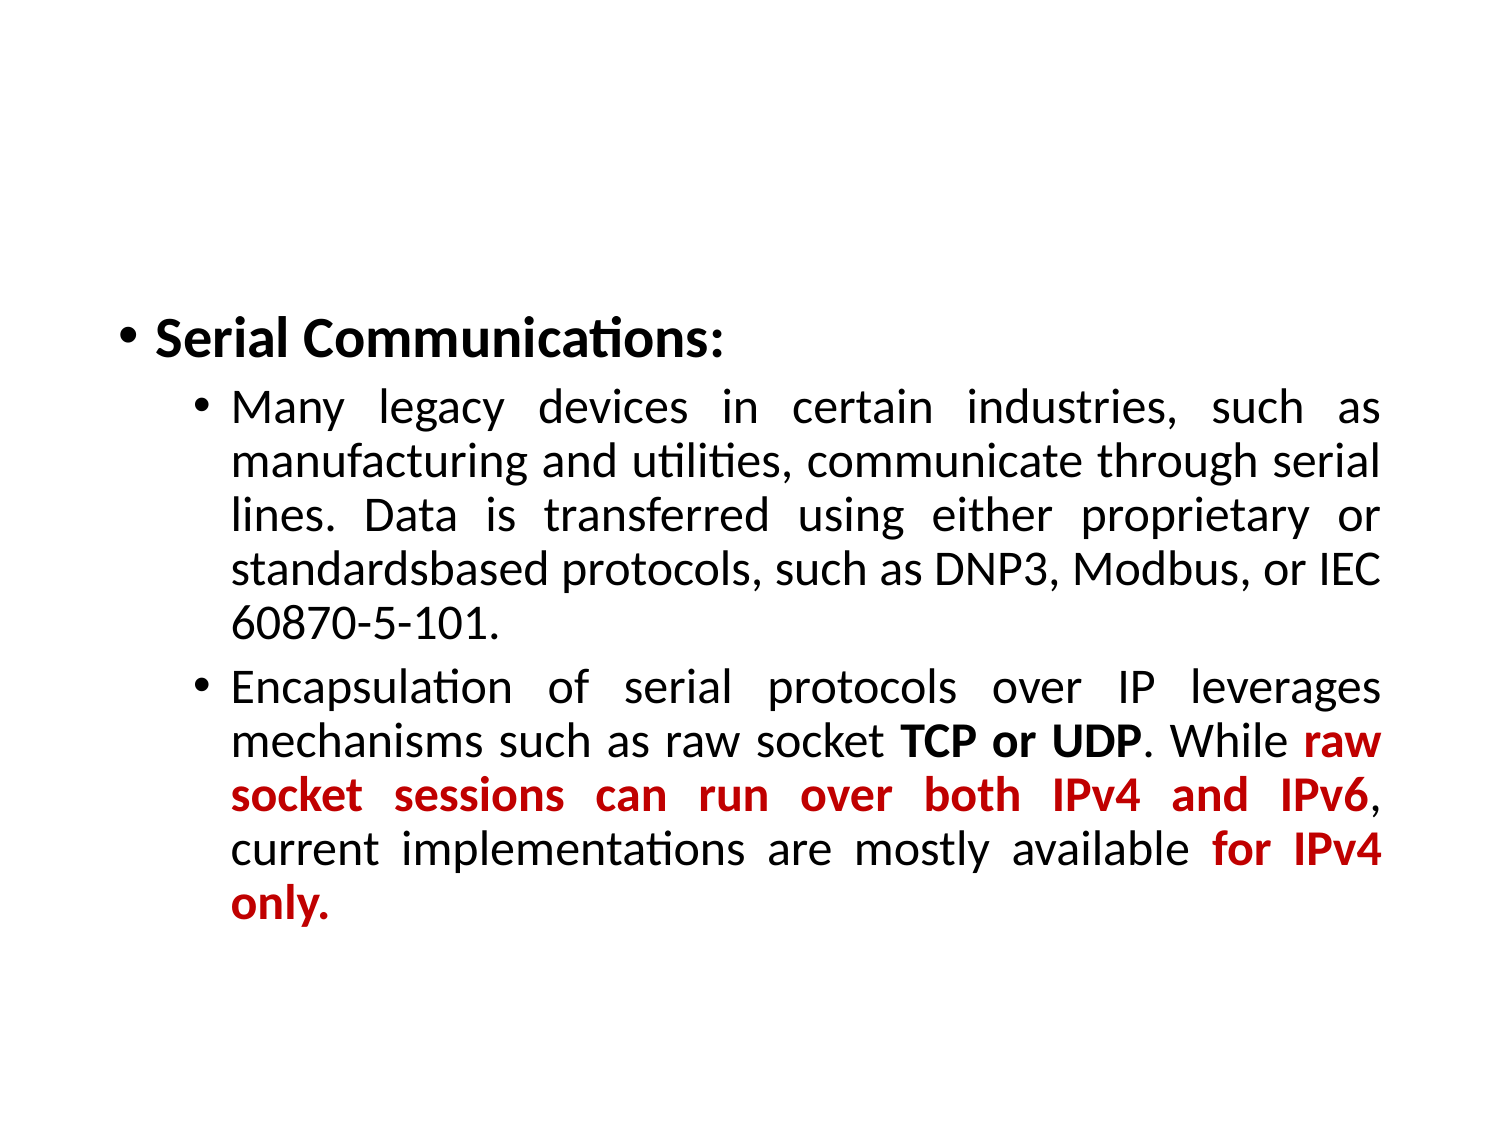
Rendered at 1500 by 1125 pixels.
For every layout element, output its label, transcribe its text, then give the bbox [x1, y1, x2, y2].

list Serial Communications: Many legacy devices in certain industries, such as manufacturing and utilities, communicate through serial lines. Data is transferred using either proprietary or standardsbased protocols, such as DNP3, Modbus, or IEC 60870-5-101. Encapsulation of serial protocols over IP leverages mechanisms such as raw socket TCP or UDP. While raw socket sessions can run over both IPv4 and IPv6, current implementations are mostly available for IPv4 only. [103, 299, 1397, 1014]
